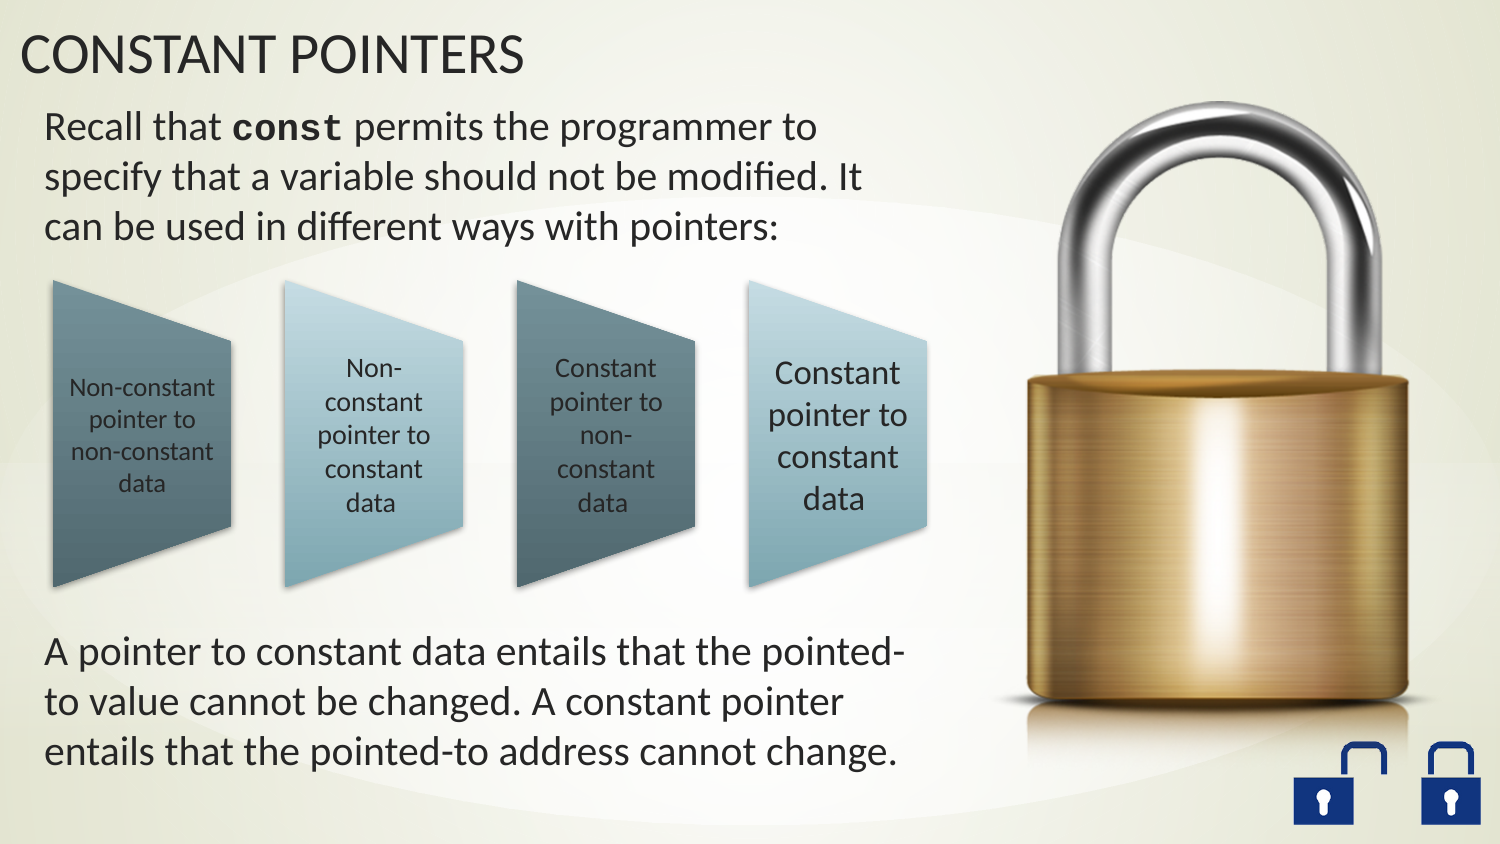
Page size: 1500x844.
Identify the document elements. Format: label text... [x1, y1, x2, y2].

picture [980, 101, 1481, 825]
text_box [52, 279, 928, 588]
text_box Recall that const permits the programmer to specify that a variable should not be modified. It can be used in different ways with pointers: A pointer to constant data entails that the pointed-to value cannot be changed. A constant pointer entails that the pointed-to address cannot change. [29, 91, 928, 782]
